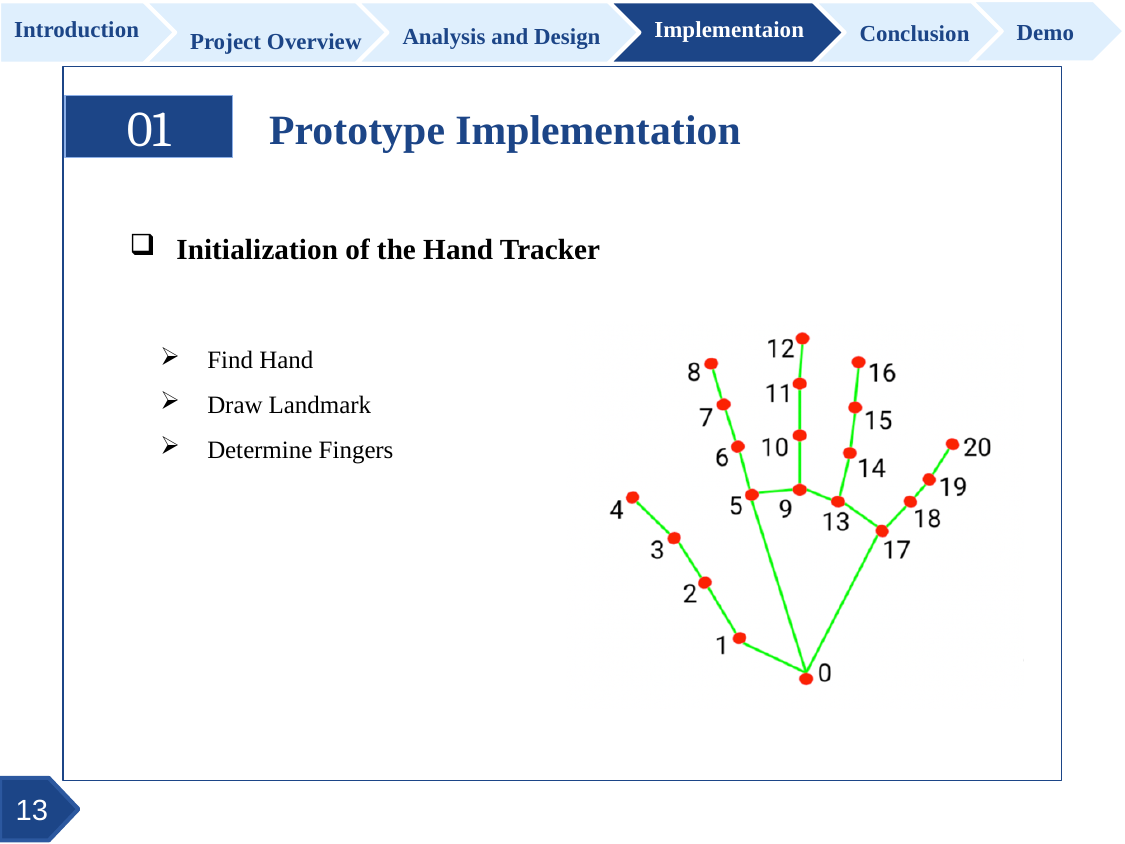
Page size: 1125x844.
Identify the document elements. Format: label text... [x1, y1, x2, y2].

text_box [0, 0, 1125, 64]
text_box Find Hand Draw Landmark Determine Fingers [145, 321, 409, 472]
text_box Prototype Implementation [254, 95, 803, 196]
picture [566, 321, 1024, 709]
text_box Initialization of the Hand Tracker [114, 223, 616, 273]
title 01 [64, 95, 233, 158]
text_box 13 [0, 775, 80, 843]
